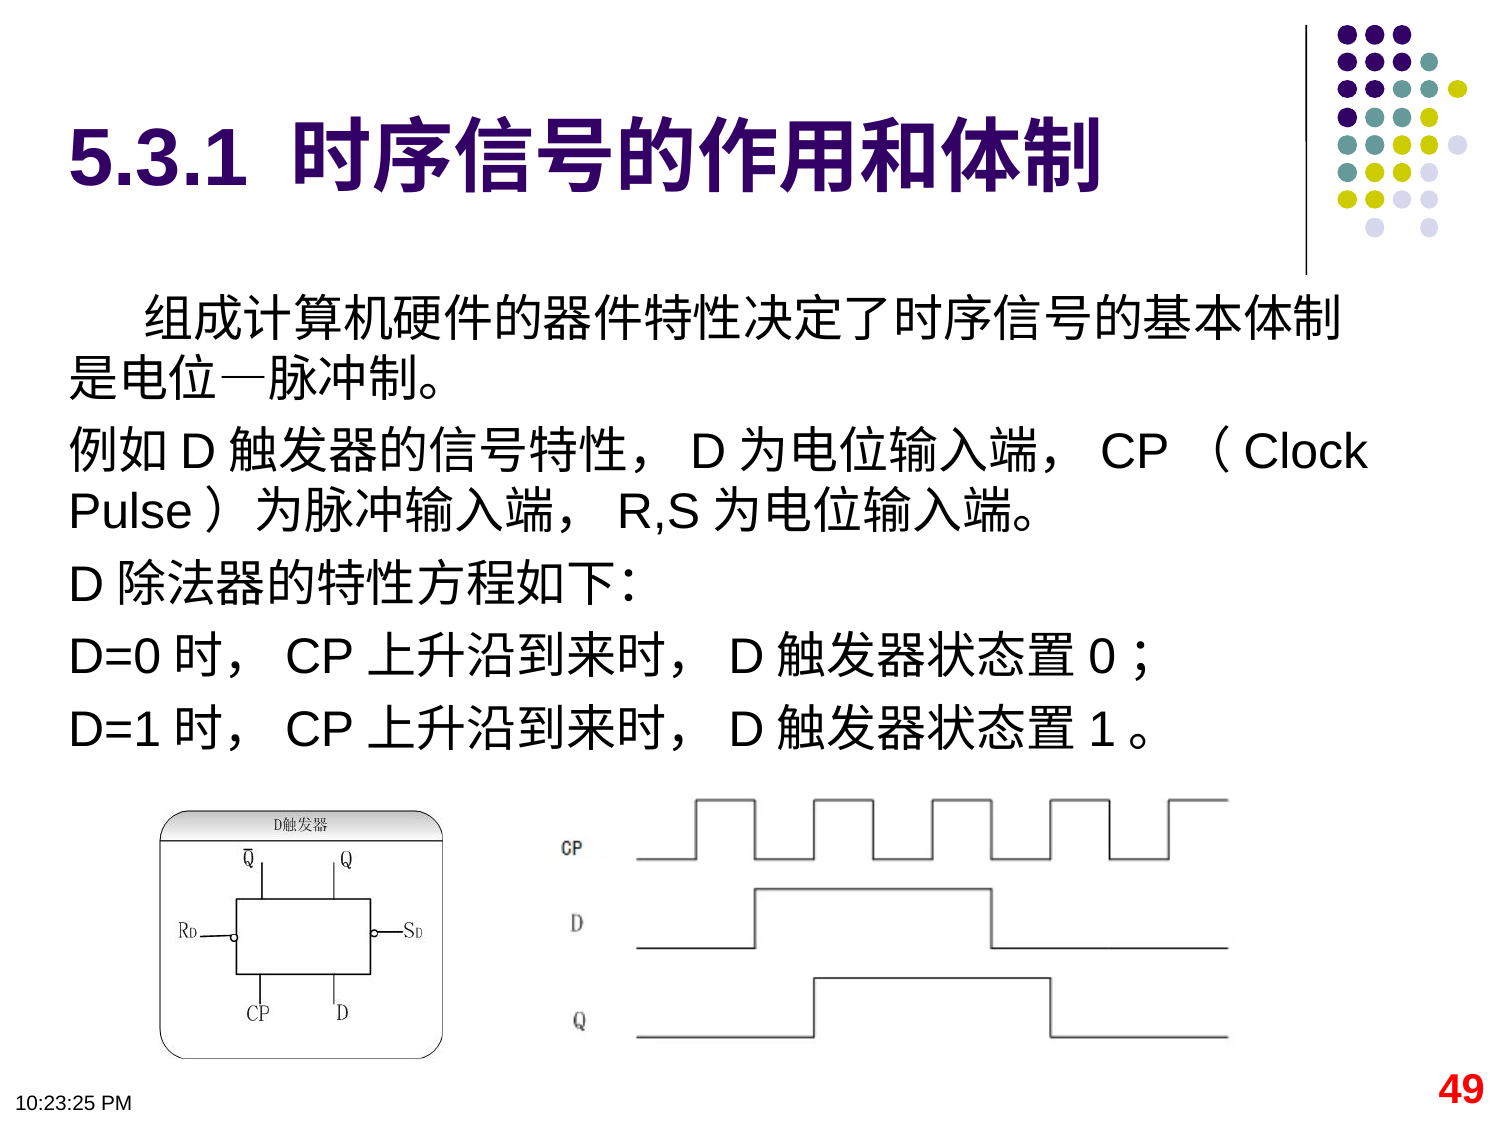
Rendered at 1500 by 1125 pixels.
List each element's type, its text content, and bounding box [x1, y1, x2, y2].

slide_number 49 [1352, 1053, 1500, 1125]
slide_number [0, 1081, 351, 1125]
list 组成计算机硬件的器件特性决定了时序信号的基本体制是电位—脉冲制。 例如D触发器的信号特性，D为电位输入端，CP（Clock Pulse）为脉冲输入端，R,S为电位输入端。 D除法器的特性方程如下： D=0时，CP上升沿到来时，D触发器状态置0； D=1时，CP上升沿到来时，D触发器状态置1。 [53, 278, 1404, 778]
picture [159, 810, 444, 1059]
picture [548, 777, 1278, 1059]
title 5.3.1 时序信号的作用和体制 [53, 66, 1142, 209]
